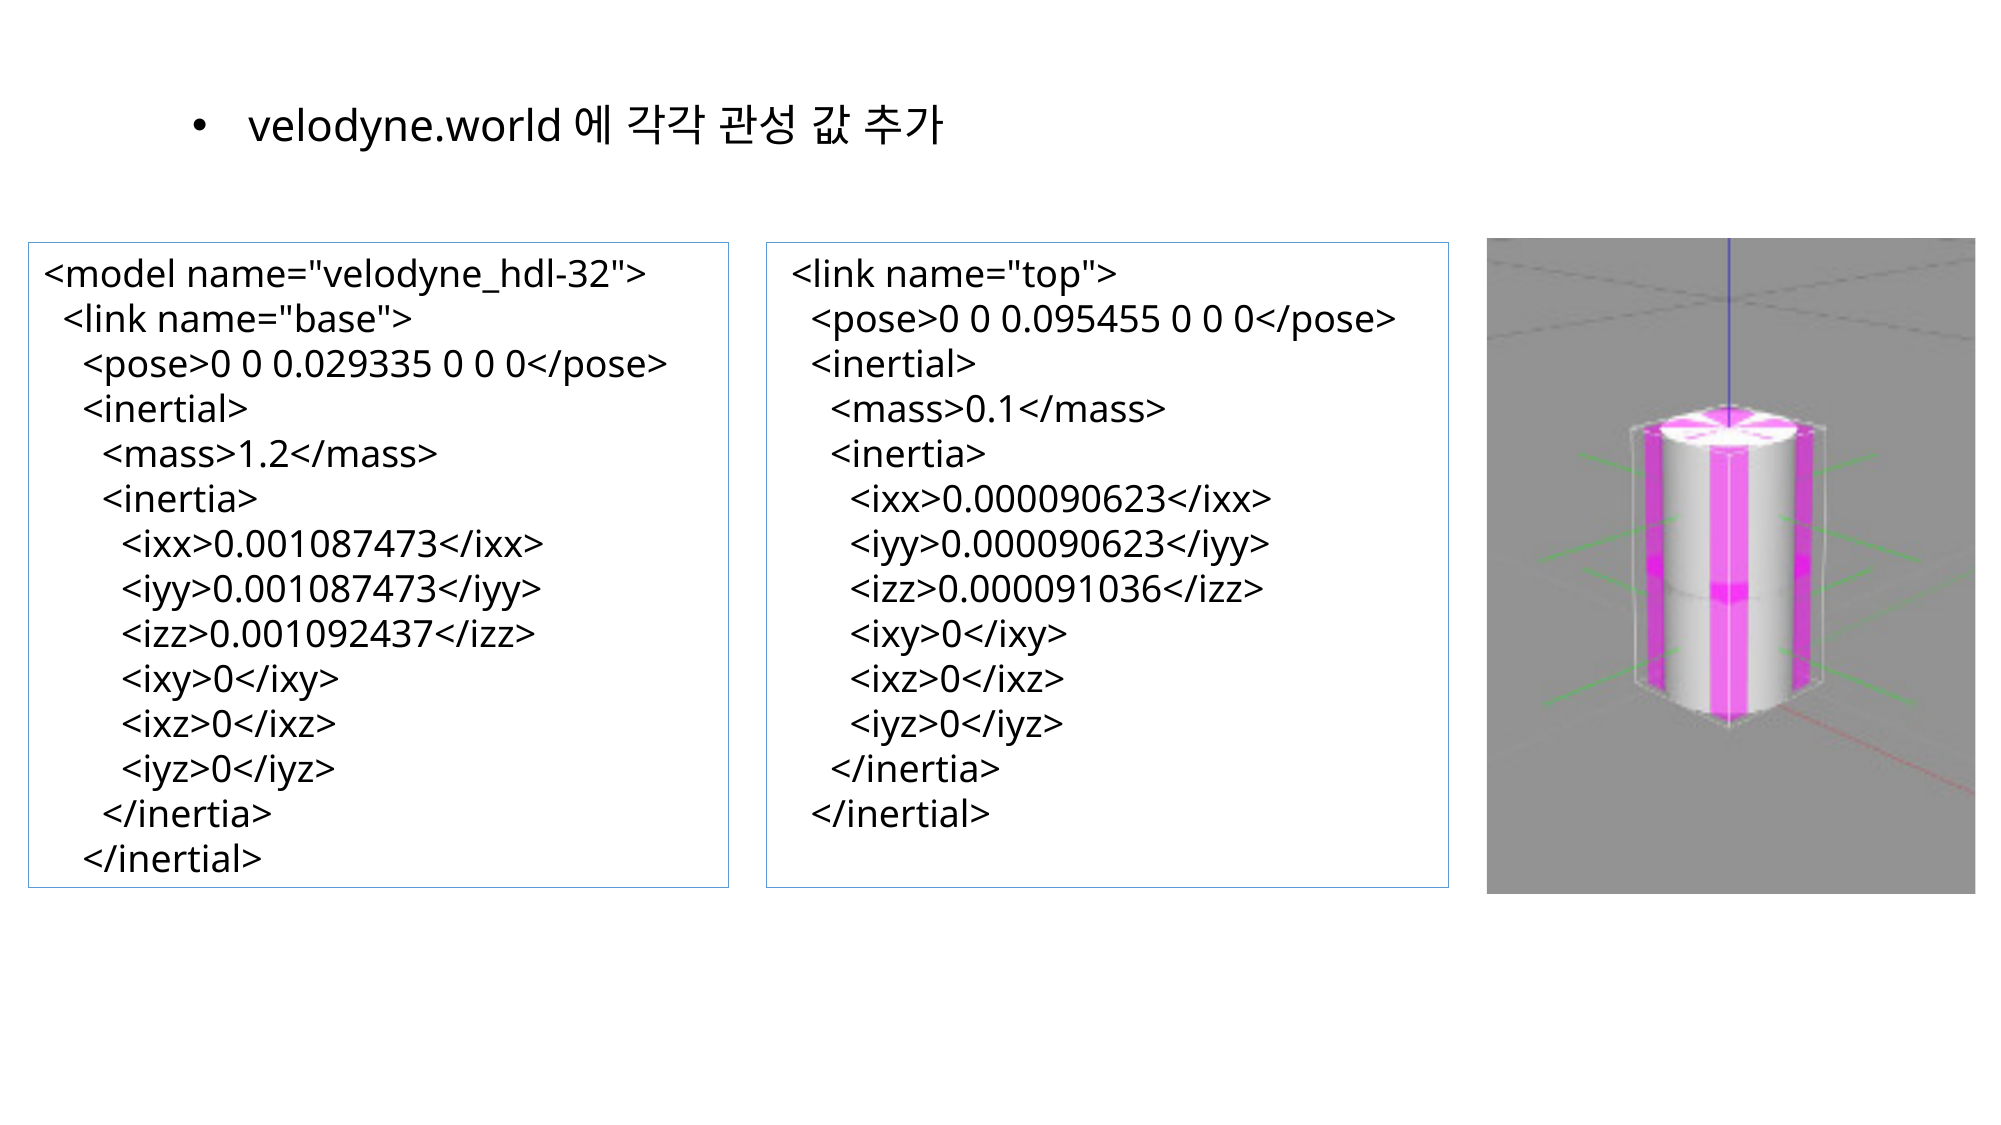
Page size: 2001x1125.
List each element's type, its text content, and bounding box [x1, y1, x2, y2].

picture [1486, 238, 1976, 895]
text_box <link name="top"> <pose>0 0 0.095455 0 0 0</pose> <inertial> <mass>0.1</mass> <inertia> <ixx>0.000090623</ixx> <iyy>0.000090623</iyy> <izz>0.000091036</izz> <ixy>0</ixy> <ixz>0</ixz> <iyz>0</iyz> </inertia> </inertial> [766, 242, 1449, 888]
text_box <model name="velodyne_hdl-32"> <link name="base"> <pose>0 0 0.029335 0 0 0</pose> <inertial> <mass>1.2</mass> <inertia> <ixx>0.001087473</ixx> <iyy>0.001087473</iyy> <izz>0.001092437</izz> <ixy>0</ixy> <ixz>0</ixz> <iyz>0</iyz> </inertia> </inertial> [28, 242, 729, 888]
text_box velodyne.world에 각각 관성 값 추가 [177, 90, 960, 158]
